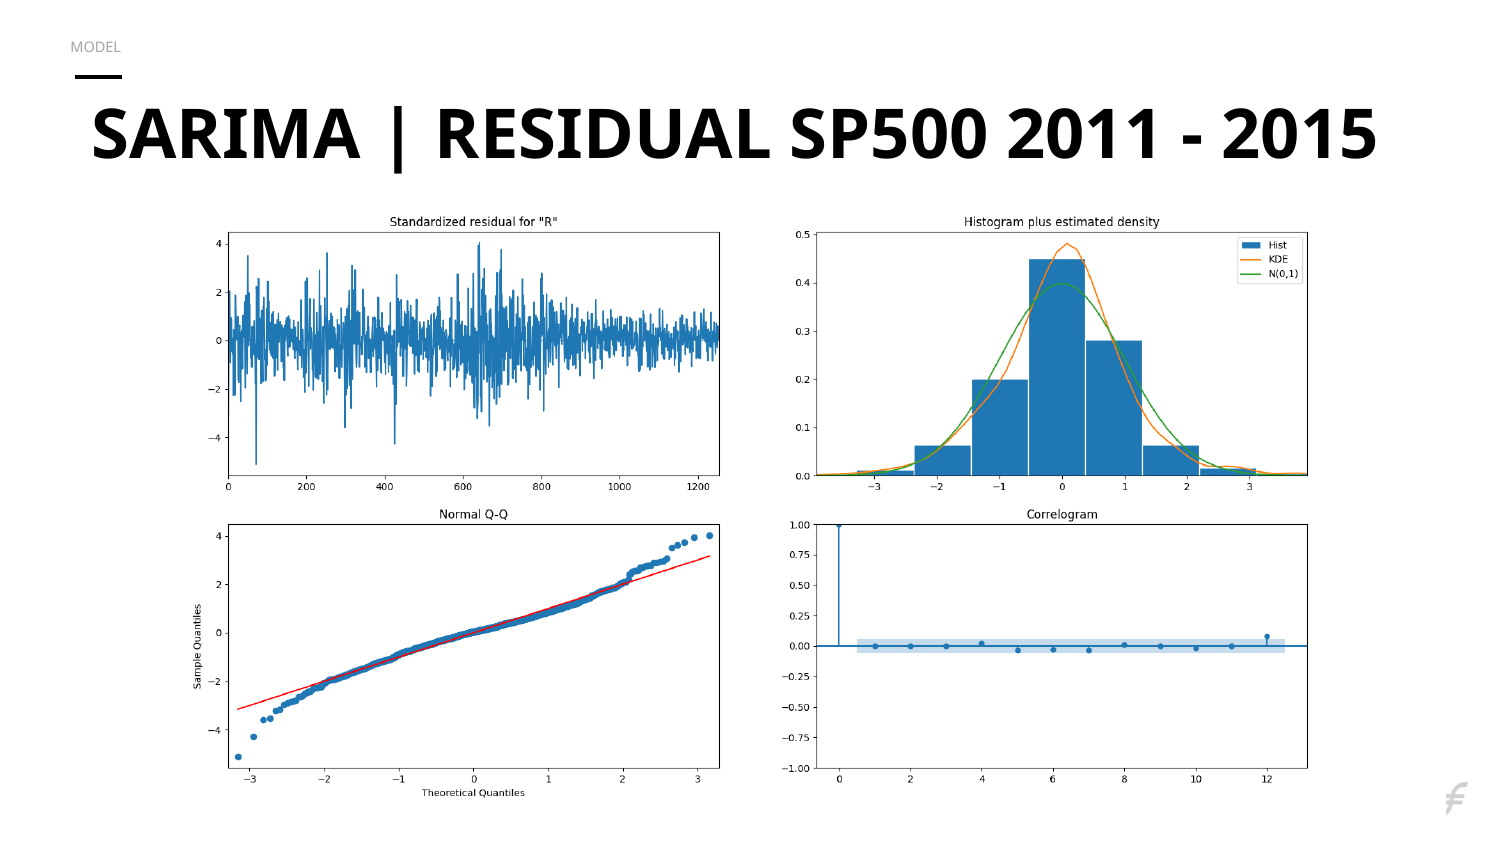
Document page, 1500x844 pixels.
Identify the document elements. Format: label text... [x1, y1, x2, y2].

picture [54, 148, 1468, 844]
text_box MODEL [63, 26, 741, 62]
text_box Sarima | RESIDUAL SP500 2011 - 2015 [76, 102, 1460, 179]
